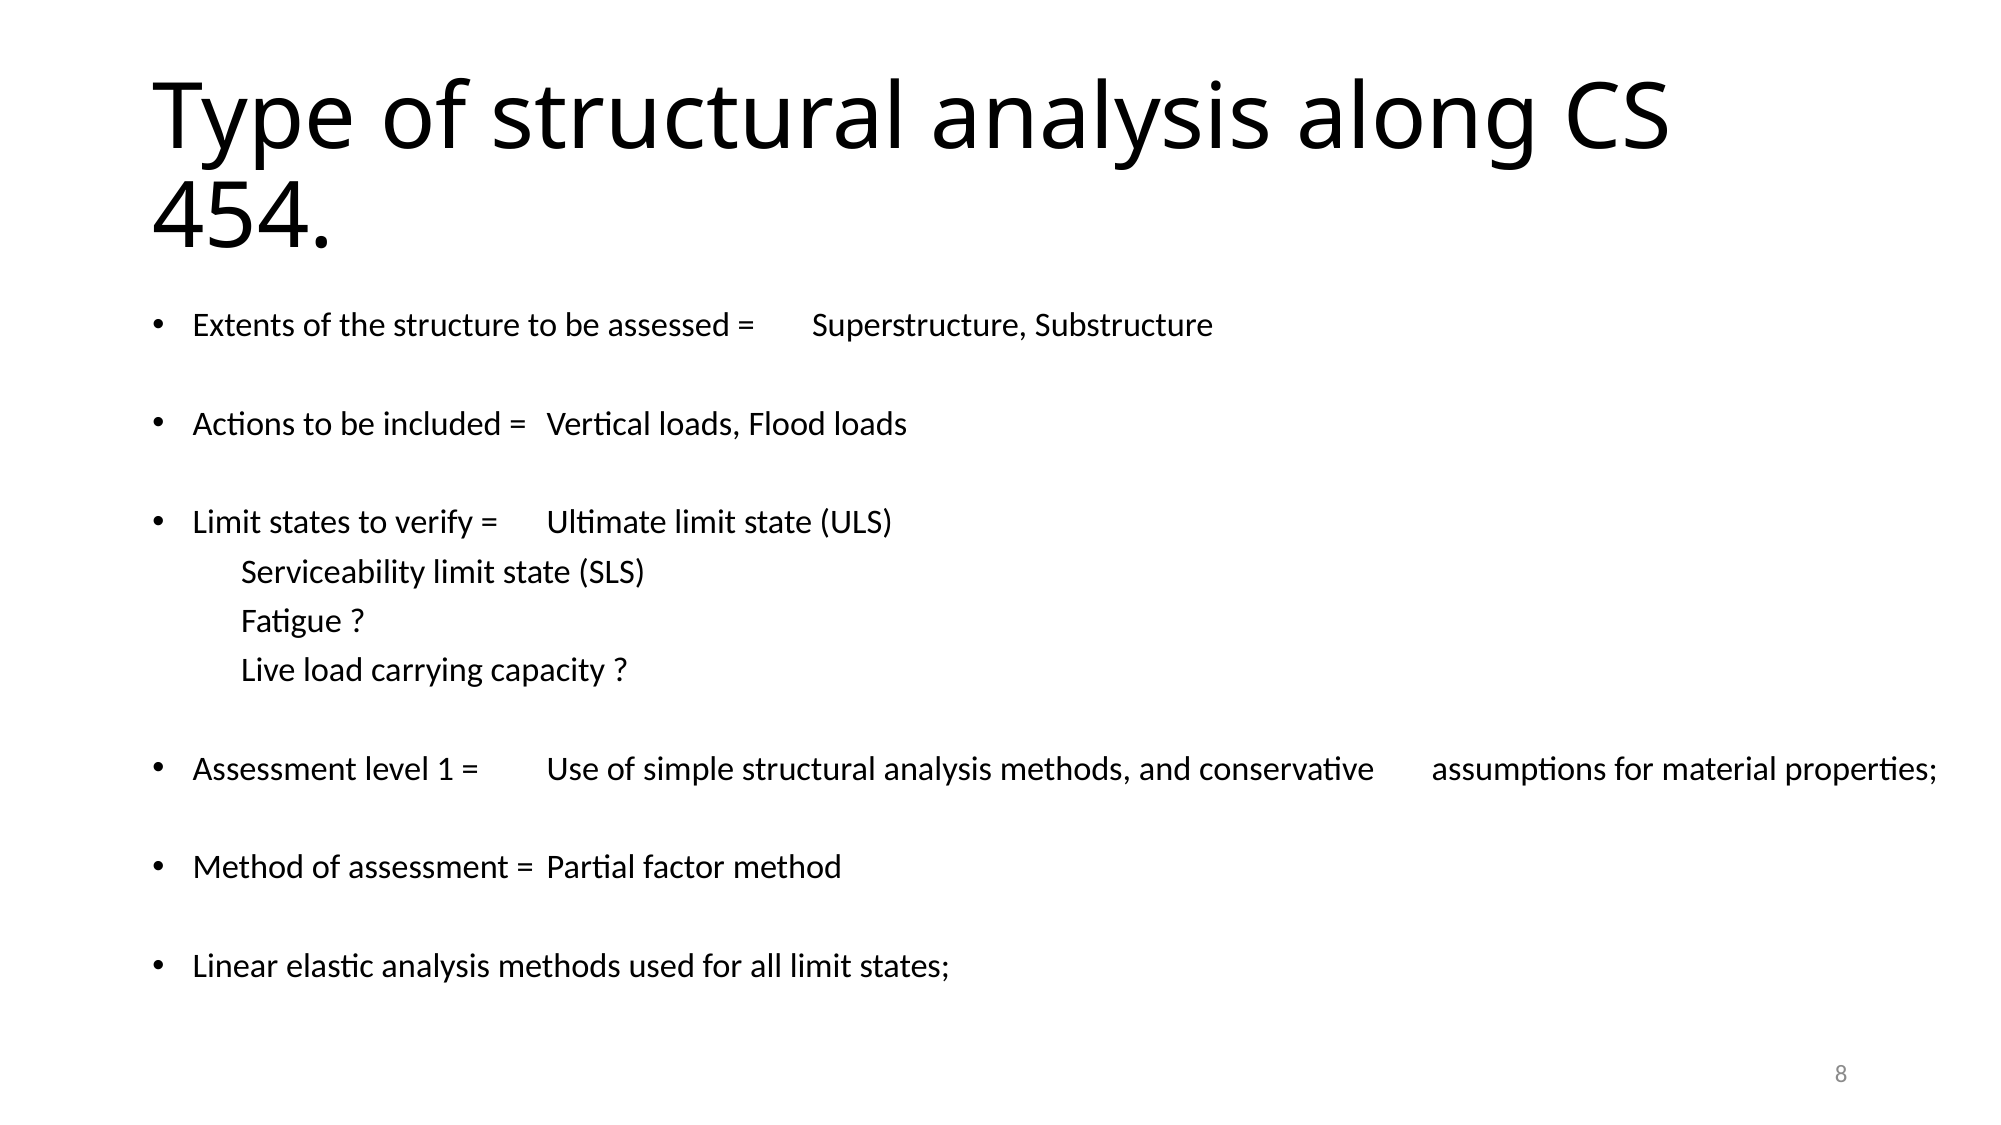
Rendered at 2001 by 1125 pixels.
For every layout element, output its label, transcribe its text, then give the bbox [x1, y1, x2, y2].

slide_number 8 [1412, 1042, 1863, 1103]
list Extents of the structure to be assessed = Superstructure, Substructure Actions to be included = Vertical loads, Flood loads Limit states to verify = Ultimate limit state (ULS) Serviceability limit state (SLS) Fatigue ? Live load carrying capacity ? Assessment level 1 = Use of simple structural analysis methods, and conservative assumptions for material properties; Method of assessment = Partial factor method Linear elastic analysis methods used for all limit states; [137, 299, 1956, 1014]
title Type of structural analysis along CS 454. [137, 59, 1863, 278]
